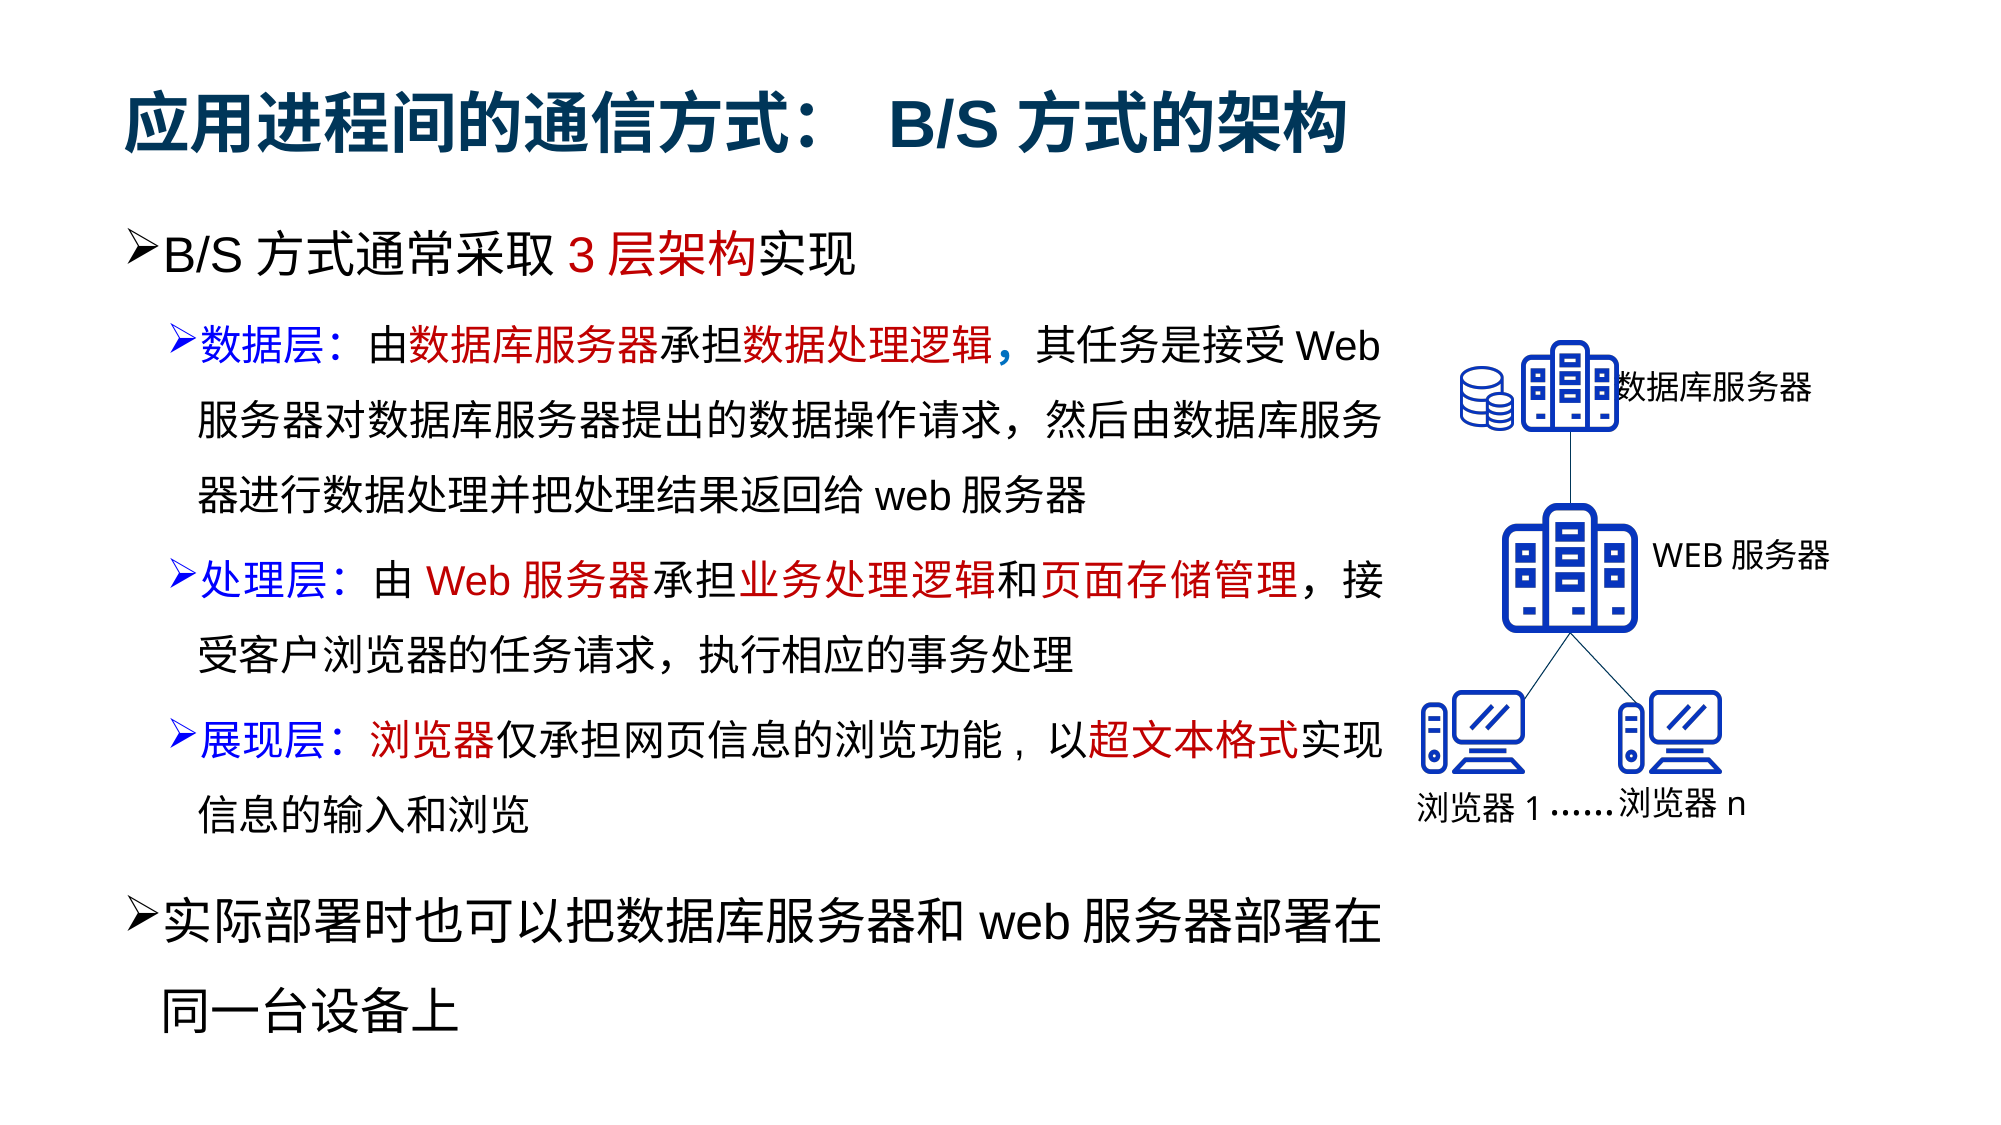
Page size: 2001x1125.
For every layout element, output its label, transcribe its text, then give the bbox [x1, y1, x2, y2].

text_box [1416, 340, 1865, 831]
list B/S方式通常采取3层架构实现 数据层：由数据库服务器承担数据处理逻辑，其任务是接受Web服务器对数据库服务器提出的数据操作请求，然后由数据库服务器进行数据处理并把处理结果返回给web服务器 处理层：由Web服务器承担业务处理逻辑和页面存储管理，接受客户浏览器的任务请求，执行相应的事务处理 展现层：浏览器仅承担网页信息的浏览功能, 以超文本格式实现信息的输入和浏览 实际部署时也可以把数据库服务器和web服务器部署在同一台设备上 [108, 185, 1400, 1007]
title 应用进程间的通信方式： B/S方式的架构 [108, 21, 1890, 169]
